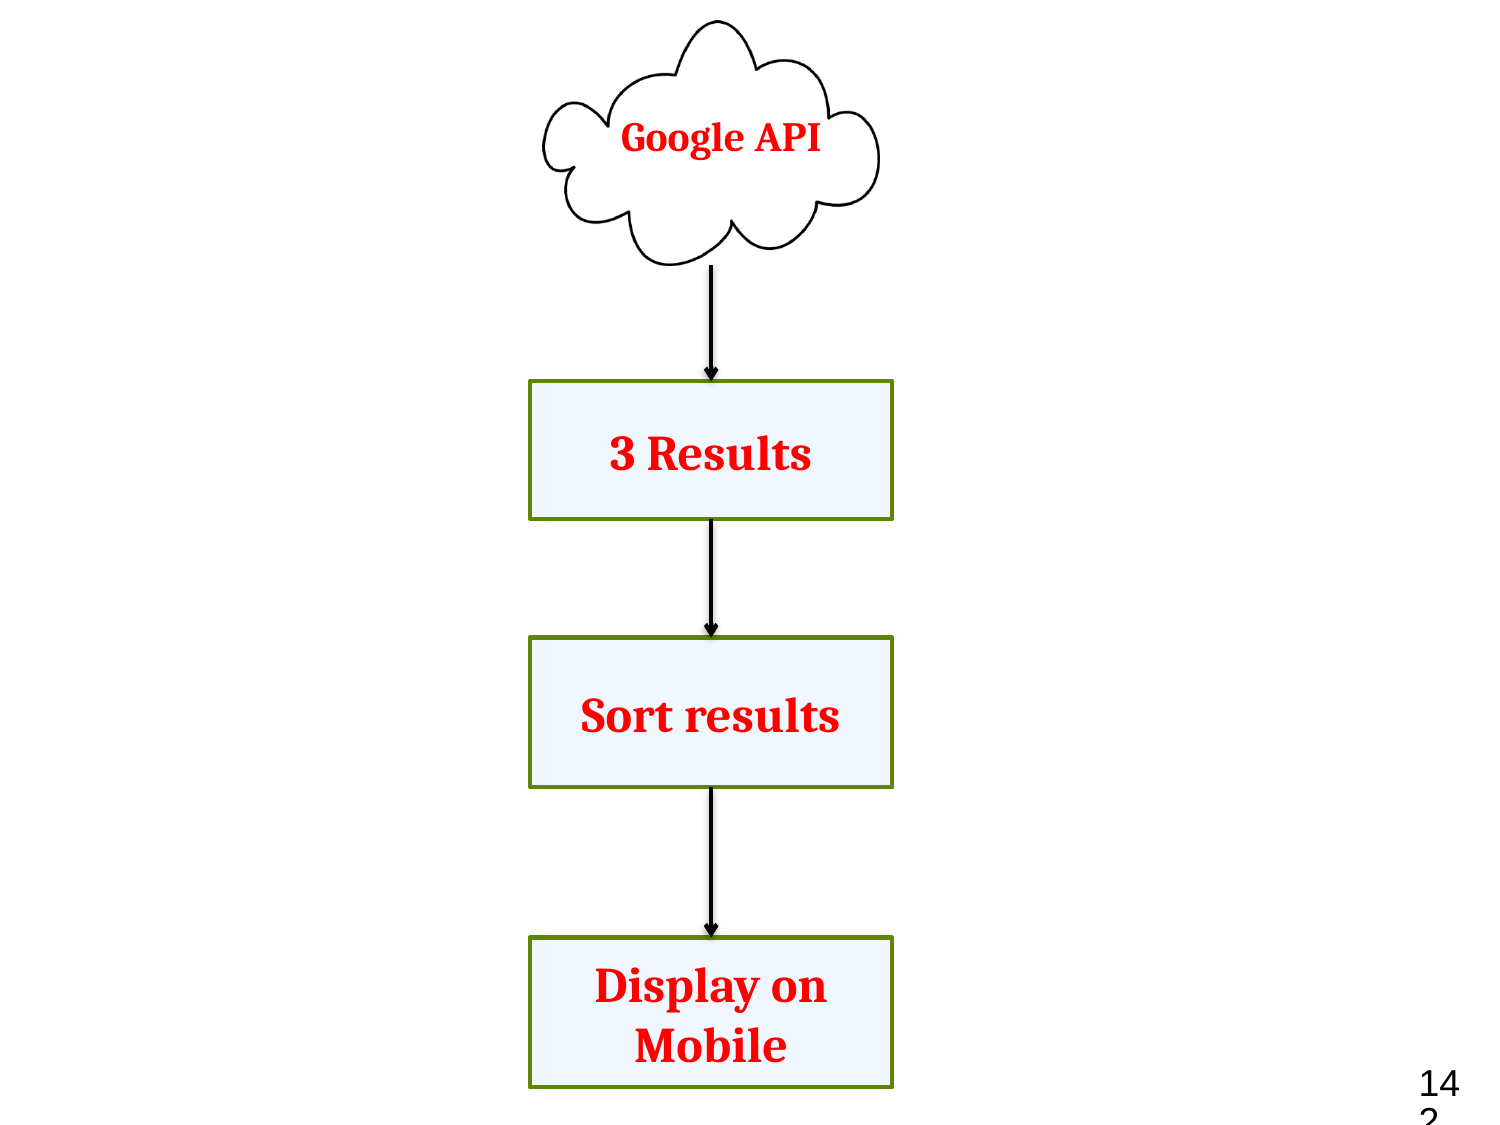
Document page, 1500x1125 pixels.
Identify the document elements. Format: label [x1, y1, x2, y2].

text_box [528, 19, 894, 1089]
slide_number [1403, 1038, 1494, 1125]
